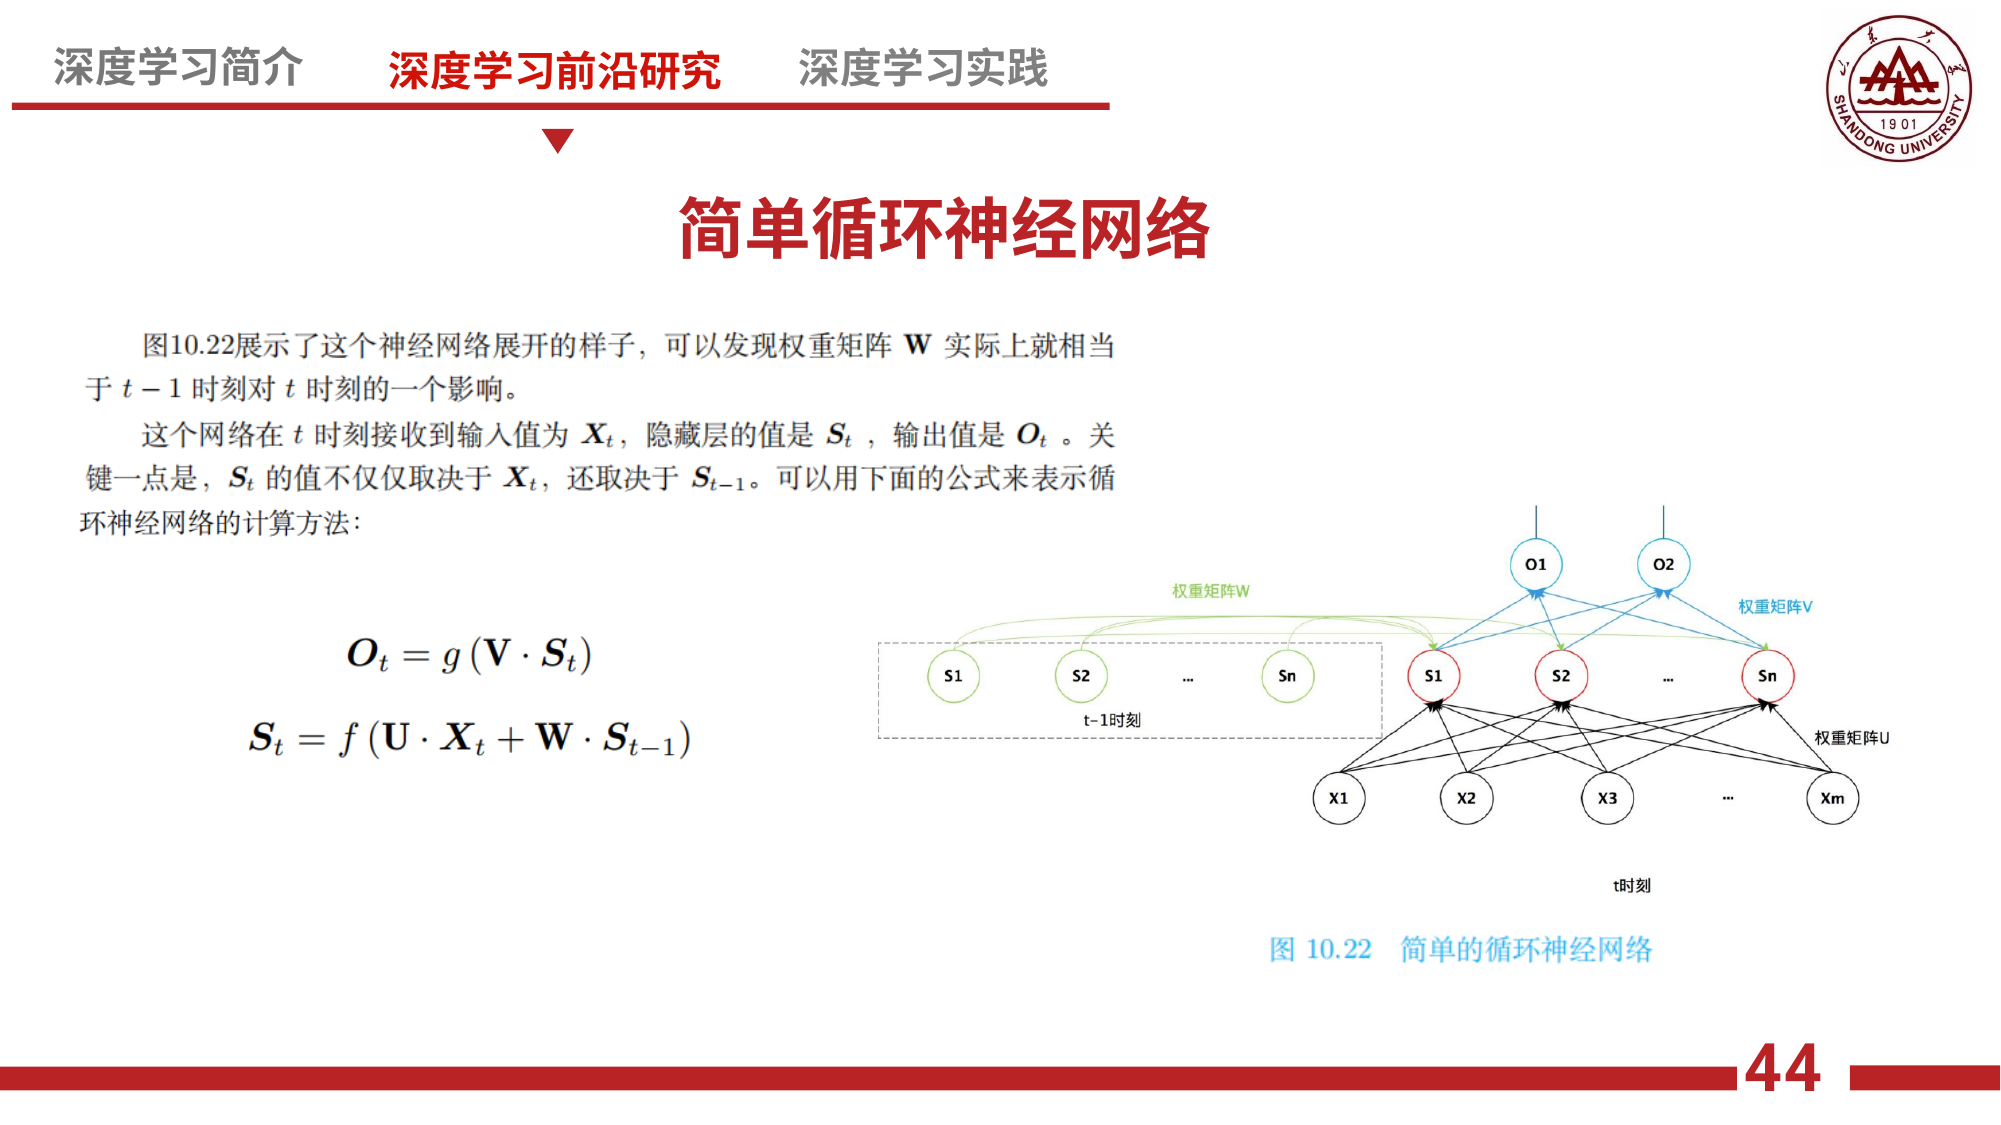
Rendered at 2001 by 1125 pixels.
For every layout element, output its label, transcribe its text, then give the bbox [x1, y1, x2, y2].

picture [1820, 9, 1977, 167]
picture [62, 331, 1913, 972]
text_box 简单循环神经网络 [631, 179, 1227, 275]
picture [190, 612, 728, 774]
